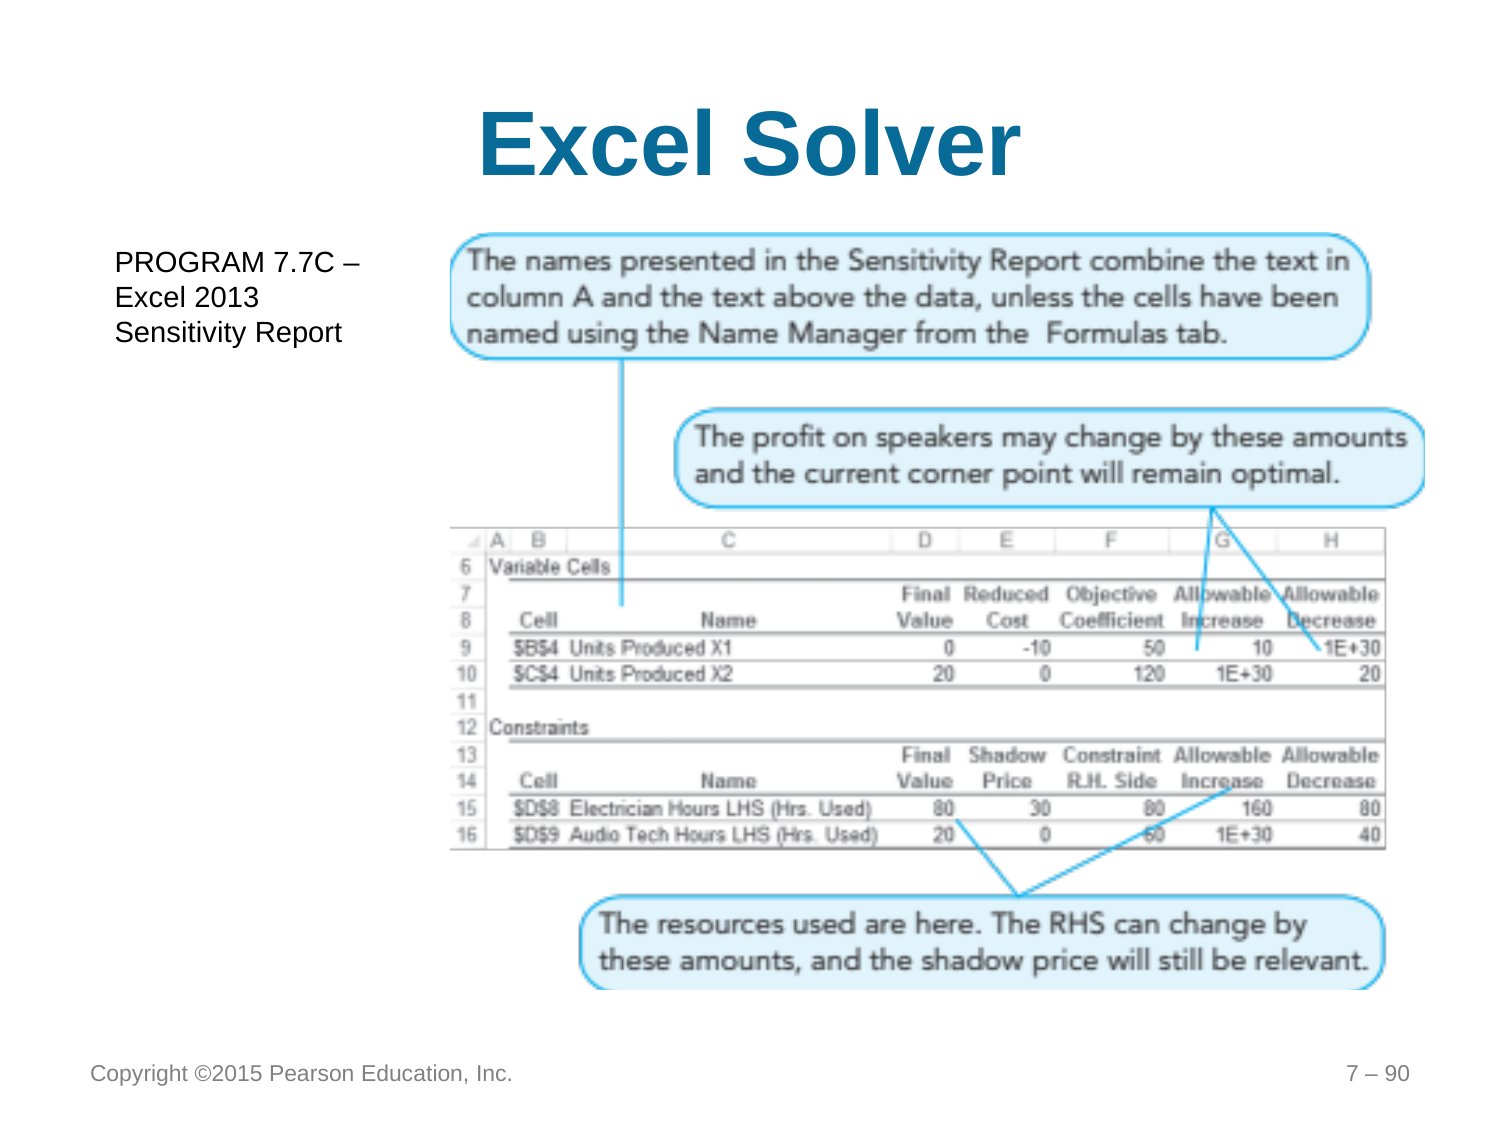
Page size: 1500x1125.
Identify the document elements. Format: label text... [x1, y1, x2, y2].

title Excel Solver [74, 44, 1426, 233]
picture [449, 232, 1426, 991]
text_box PROGRAM 7.7C – Excel 2013 Sensitivity Report [99, 235, 383, 356]
slide_number 7 – 90 [1074, 1042, 1425, 1103]
slide_number Copyright ©2015 Pearson Education, Inc. [75, 1042, 538, 1103]
